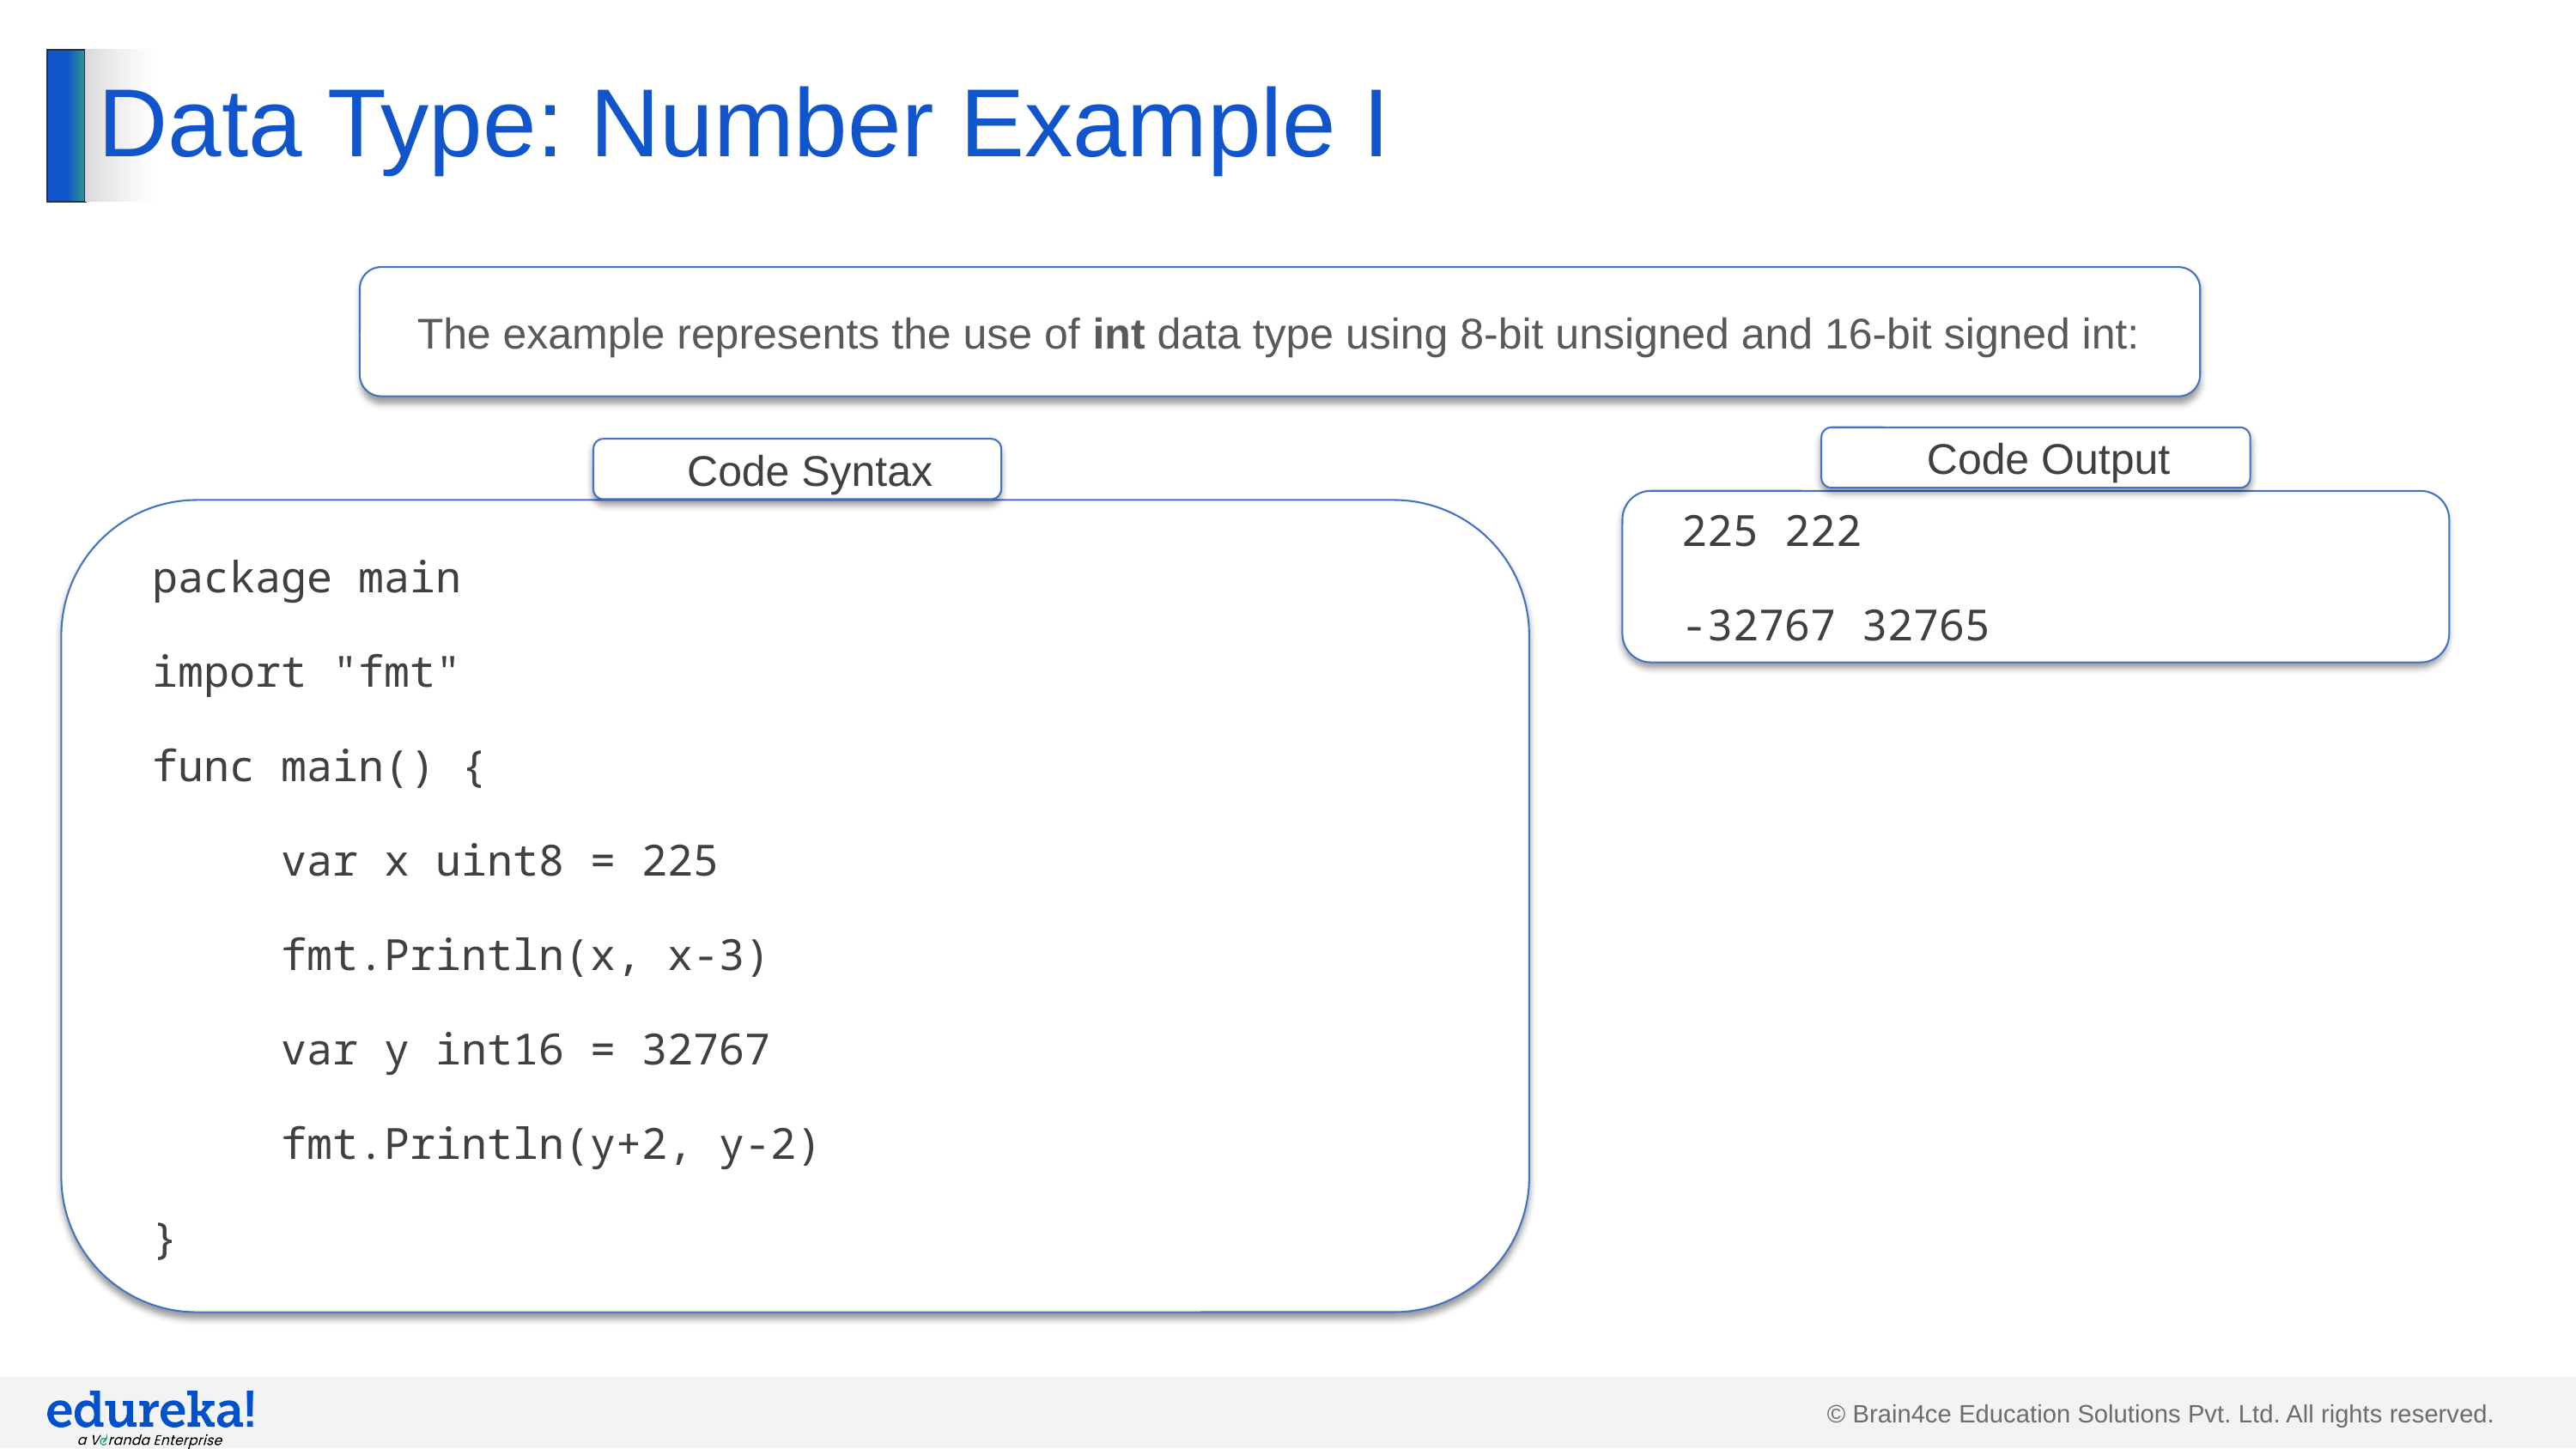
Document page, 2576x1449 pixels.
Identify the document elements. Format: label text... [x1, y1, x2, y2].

text_box 225 222 -32767 32765 [1622, 490, 2450, 663]
text_box Code Syntax [593, 439, 1002, 500]
text_box Code Output [1821, 427, 2251, 488]
text_box The example represents the use of int data type using 8-bit unsigned and 16-bit signed int: [359, 267, 2201, 397]
title Data Type: Number Example I [85, 49, 2491, 202]
text_box package main import "fmt" func main() { var x uint8 = 225 fmt.Println(x, x-3) var y int16 = 32767 fmt.Println(y+2, y-2) } [61, 500, 1529, 1313]
picture [47, 1391, 253, 1449]
